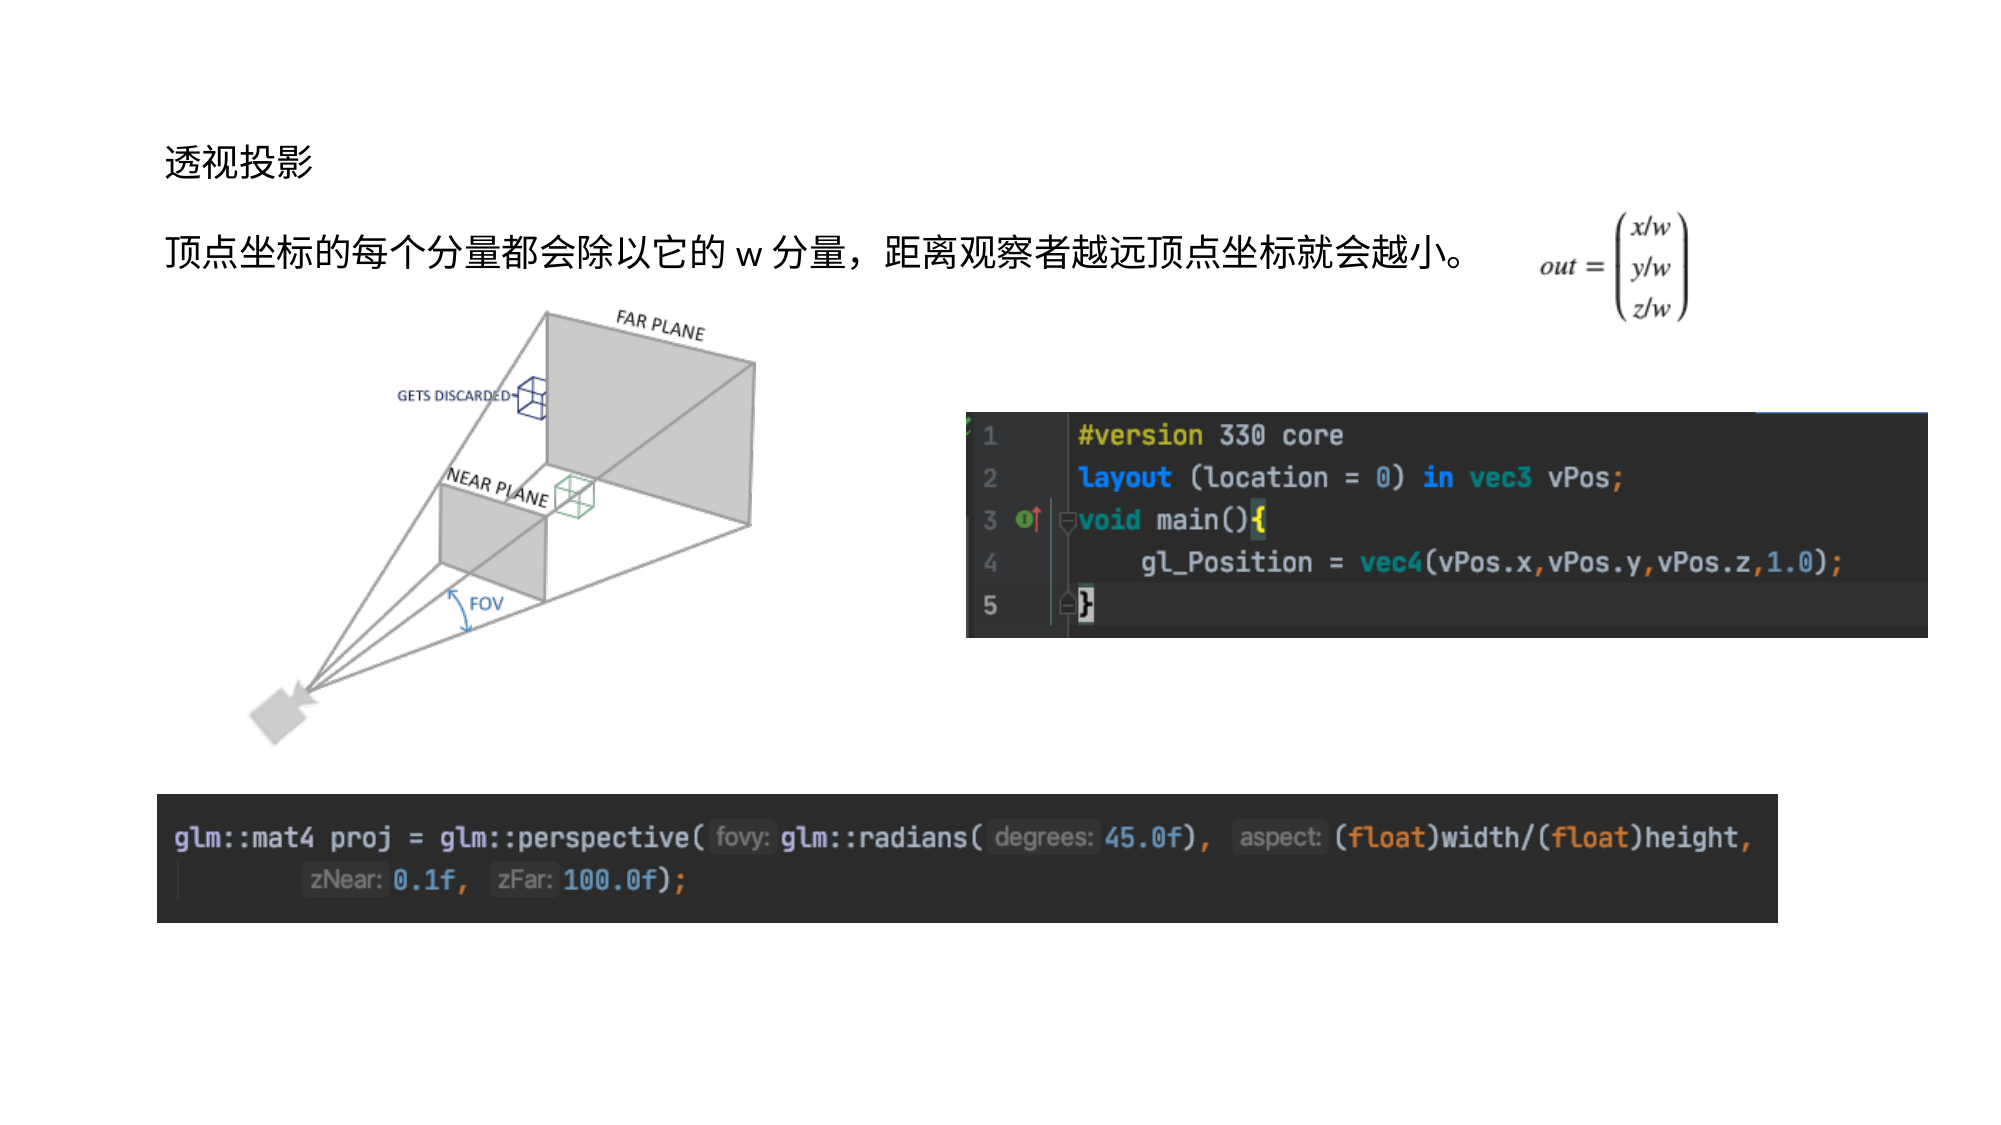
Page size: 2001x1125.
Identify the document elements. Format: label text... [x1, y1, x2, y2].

text_box 透视投影 顶点坐标的每个分量都会除以它的w分量，距离观察者越远顶点坐标就会越小。 [149, 131, 1499, 282]
picture [157, 794, 1778, 923]
picture [966, 412, 1928, 638]
picture [1490, 182, 1765, 339]
picture [235, 282, 806, 768]
